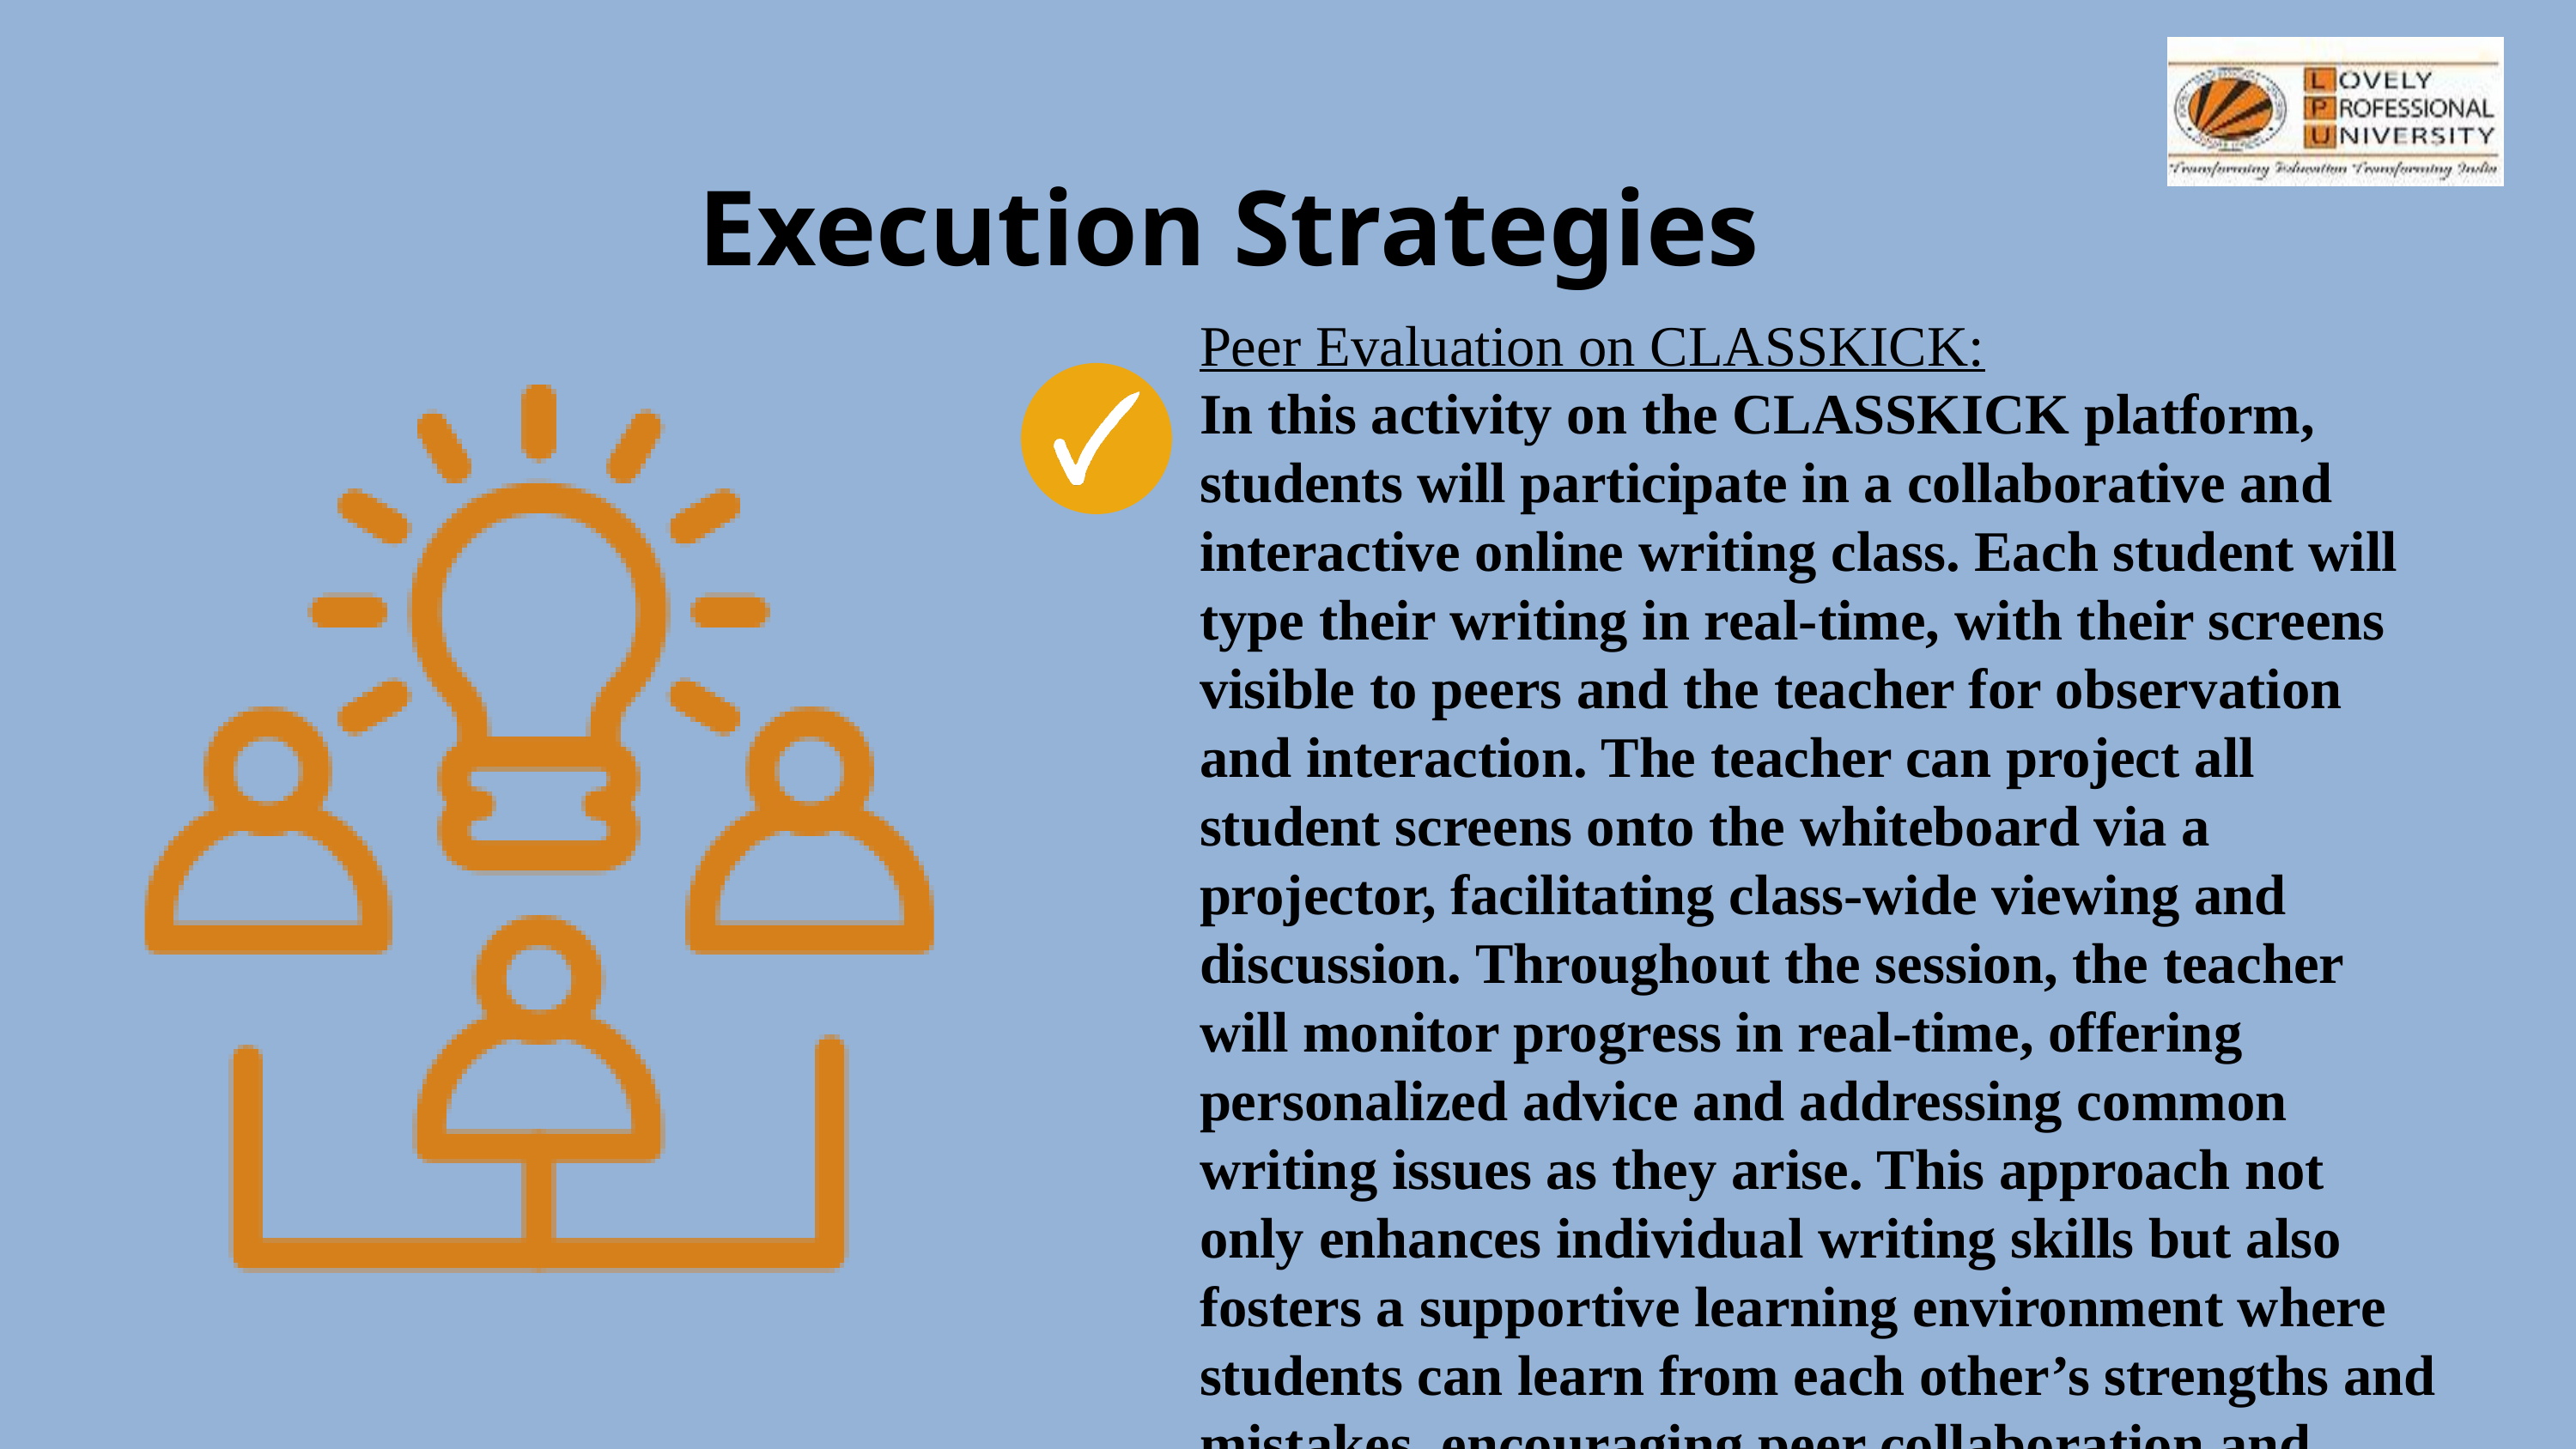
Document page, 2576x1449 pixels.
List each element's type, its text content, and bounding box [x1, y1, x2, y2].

text_box [144, 385, 934, 1273]
picture [2167, 37, 2504, 186]
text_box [1020, 362, 1173, 515]
text_box Execution Strategies [366, 136, 2092, 287]
text_box Peer Evaluation on CLASSKICK: In this activity on the CLASSKICK platform, students will participate in a collaborative and interactive online writing class. Each student will type their writing in real-time, with their screens visible to peers and the teacher for observation and interaction. The teacher can project all student screens onto the whiteboard via a projector, facilitating class-wide viewing and discussion. Throughout the session, the teacher will monitor progress in real-time, offering personalized advice and addressing common writing issues as they arise. This approach not only enhances individual writing skills but also fosters a supportive learning environment where students can learn from each other’s strengths and mistakes, encouraging peer collaboration and improving overall writing proficiency. [1200, 308, 2442, 1449]
